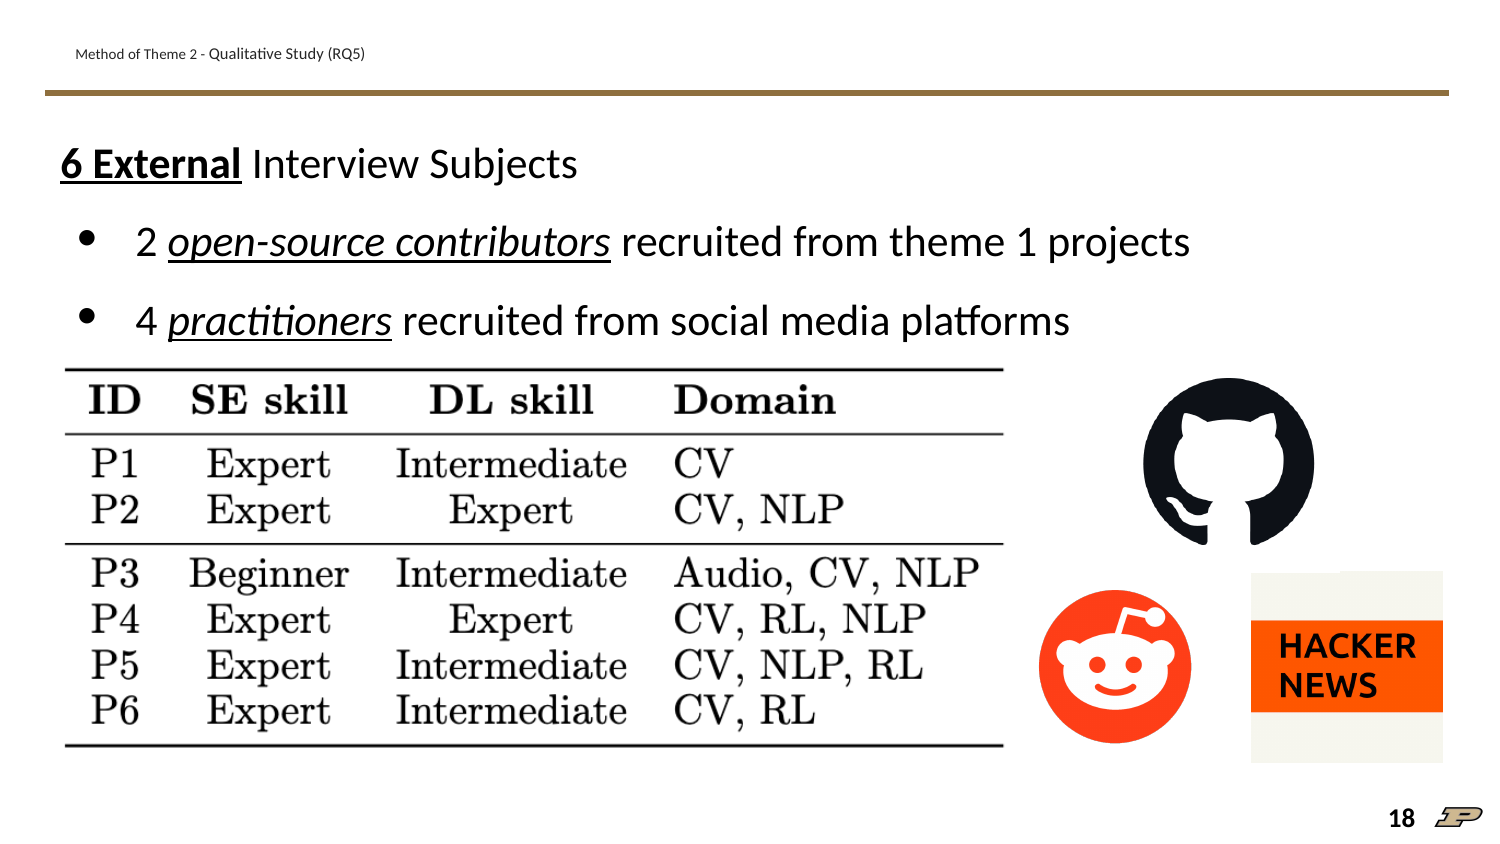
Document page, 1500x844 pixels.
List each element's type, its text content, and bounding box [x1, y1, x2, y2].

picture [1036, 587, 1194, 746]
text_box 6 External Interview Subjects 2 open-source contributors recruited from theme 1 projects 4 practitioners recruited from social media platforms [45, 100, 1372, 352]
picture [1117, 349, 1443, 763]
picture [1434, 807, 1483, 827]
slide_number ‹#› [1371, 794, 1432, 840]
title Method of Theme 2 - Qualitative Study (RQ5) [43, 12, 1368, 96]
picture [54, 347, 1012, 761]
